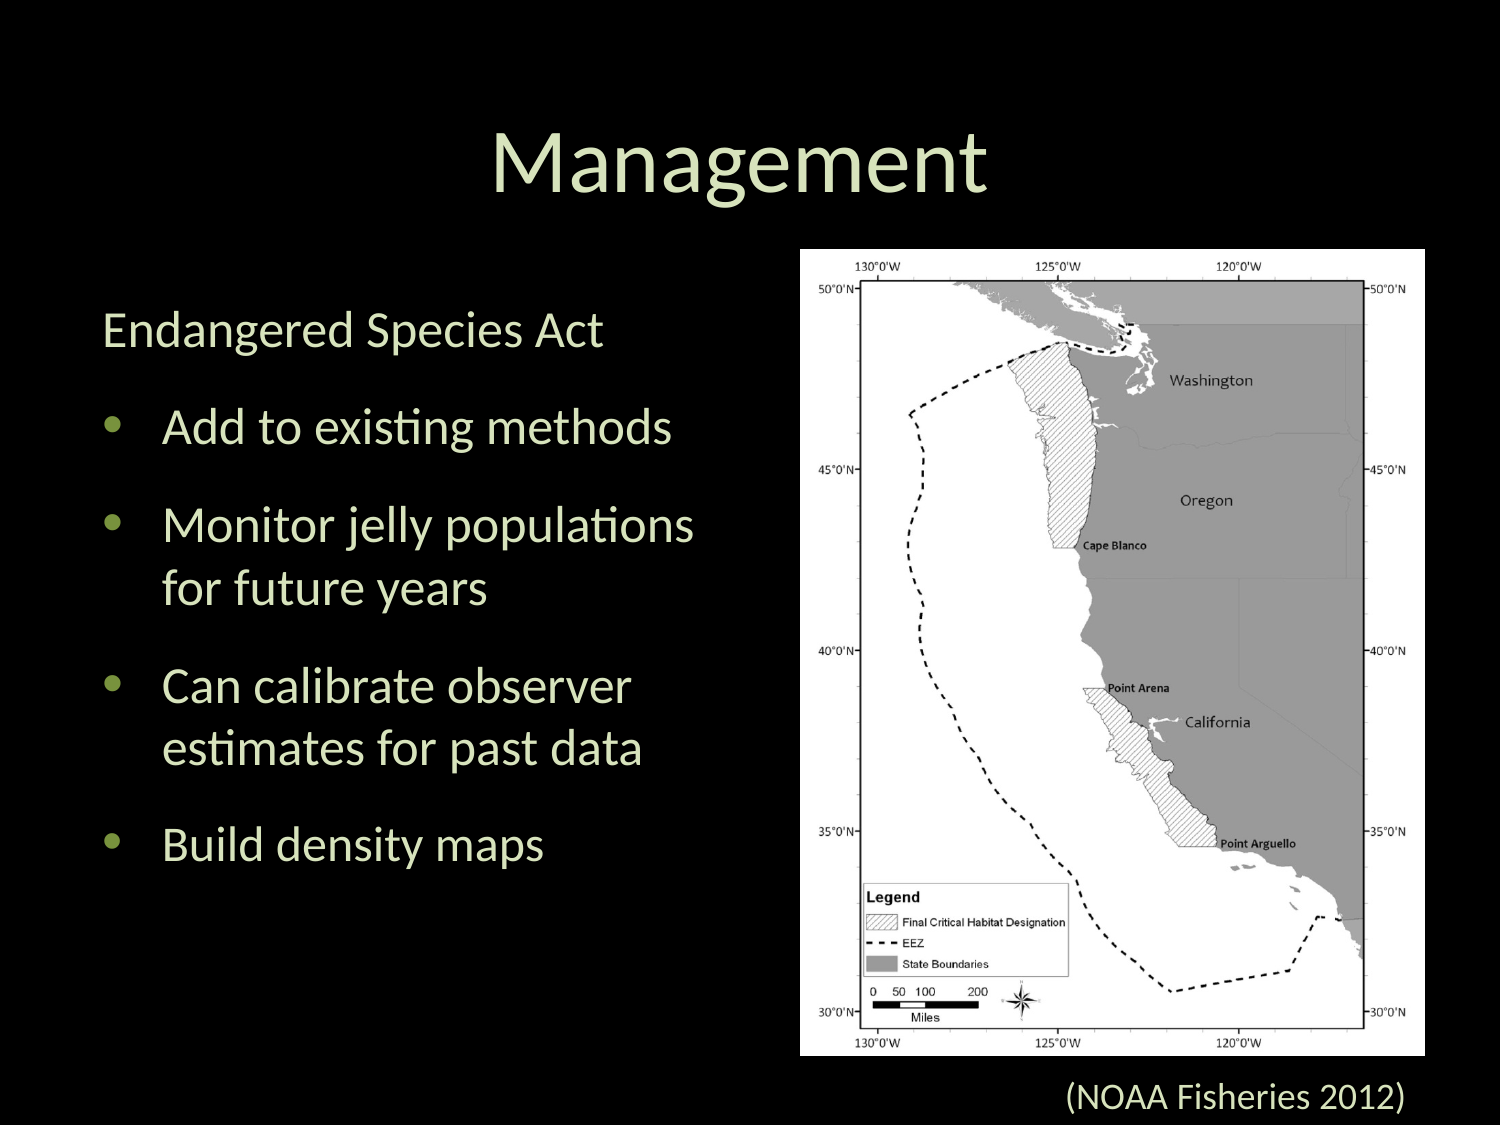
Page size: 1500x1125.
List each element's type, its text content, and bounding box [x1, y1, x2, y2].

title Management [75, 62, 1425, 250]
text_box (NOAA Fisheries 2012) [1049, 1064, 1488, 1124]
picture [799, 249, 1426, 1056]
list Endangered Species Act Add to existing methods Monitor jelly populations for future years Can calibrate observer estimates for past data Build density maps [24, 287, 750, 1063]
